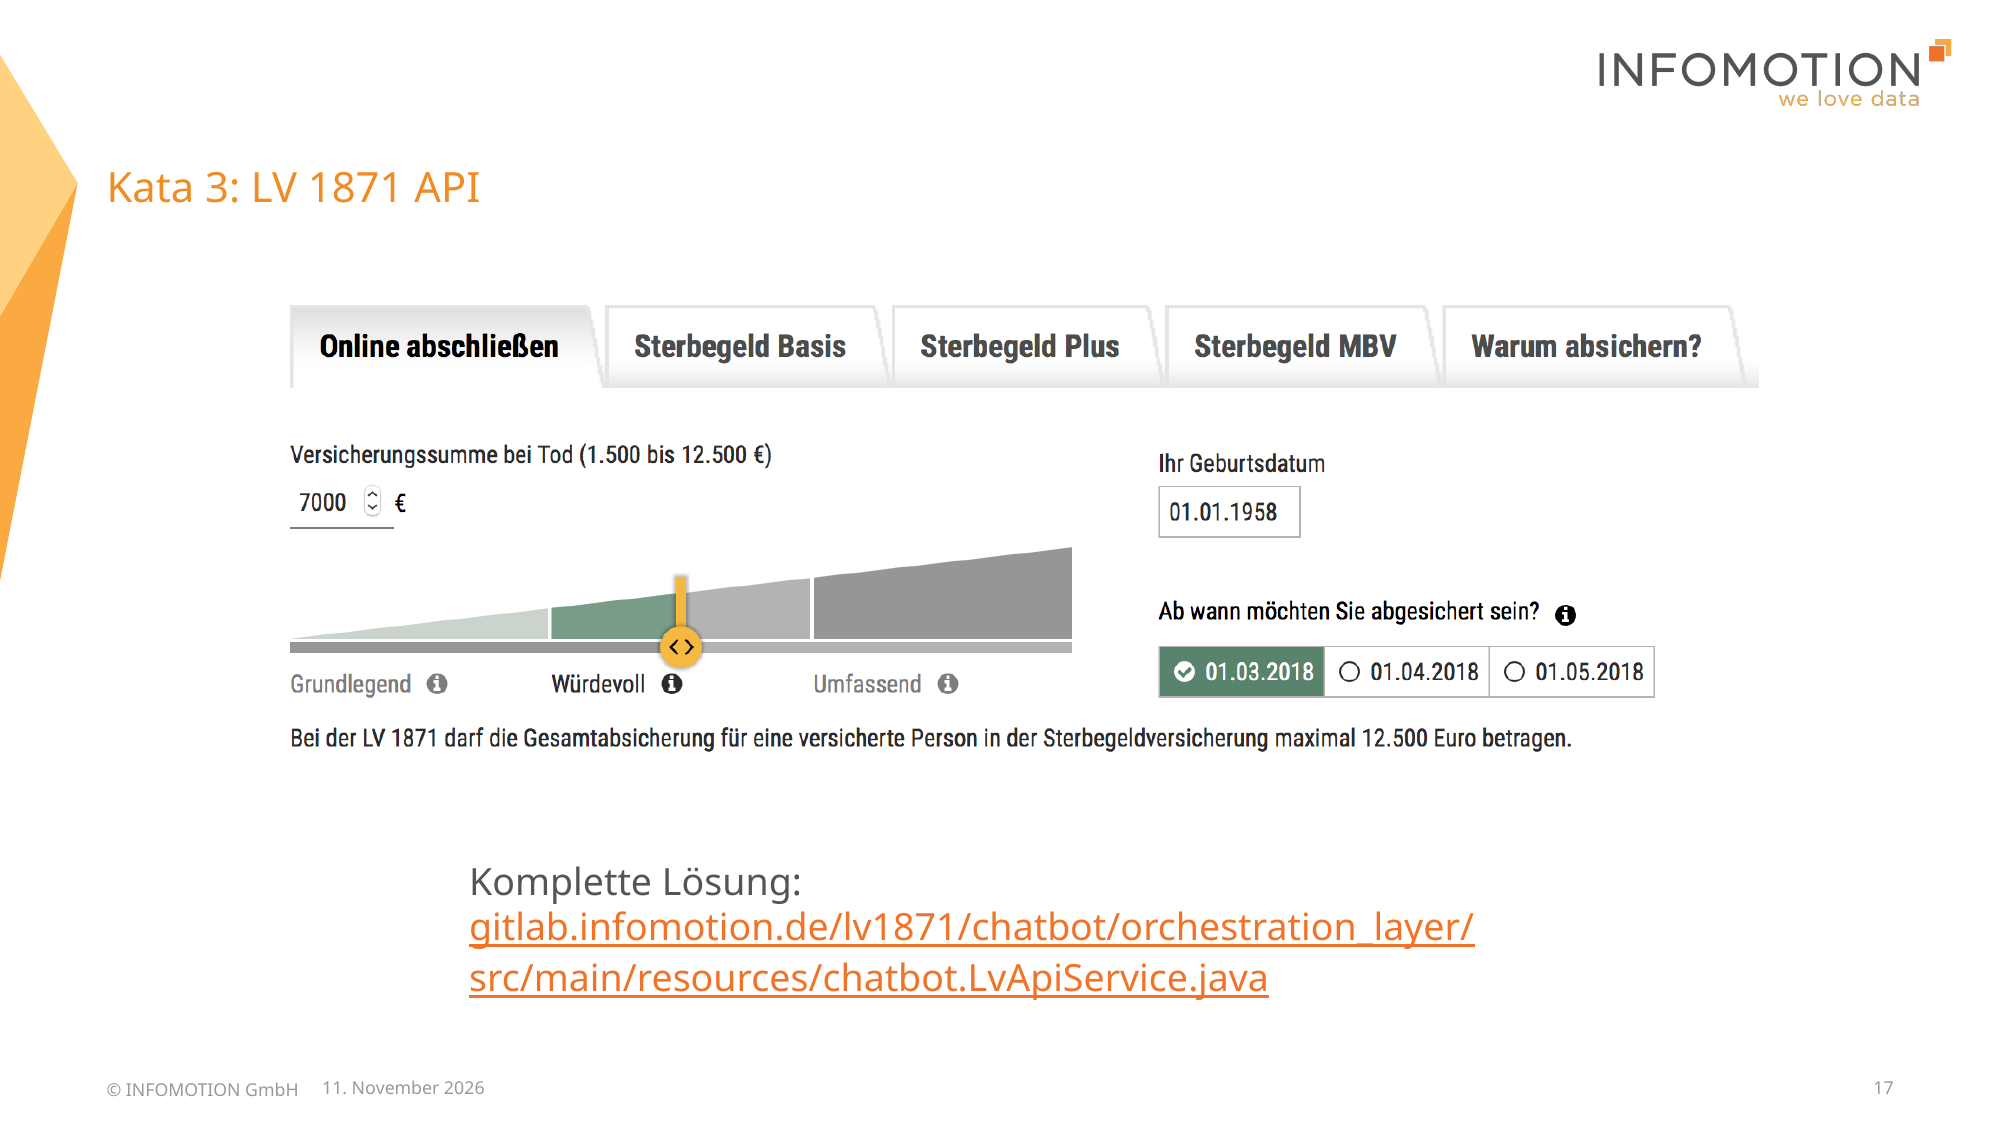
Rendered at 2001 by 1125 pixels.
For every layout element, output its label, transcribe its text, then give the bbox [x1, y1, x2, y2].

text_box Komplette Lösung: gitlab.infomotion.de/lv1871/chatbot/orchestration_layer/ src/main/resources/chatbot.LvApiService.java [454, 850, 1546, 1013]
title Kata 3: LV 1871 API [106, 160, 1894, 262]
picture [241, 260, 1759, 786]
picture [1598, 37, 1953, 108]
